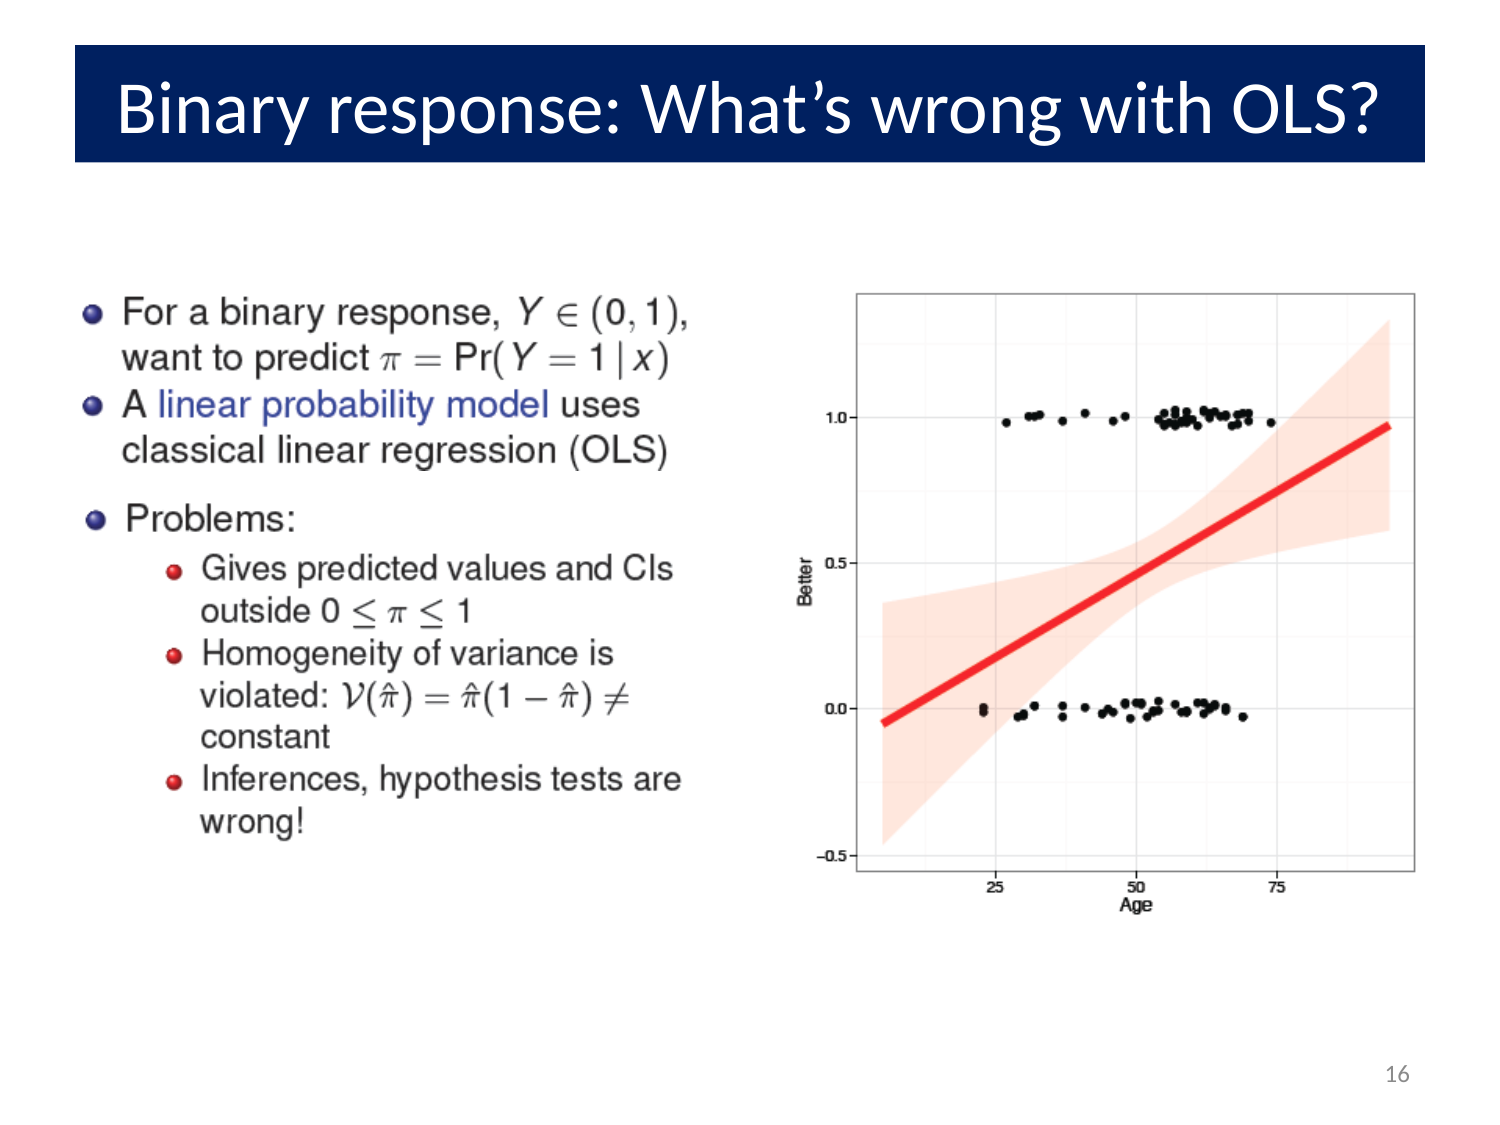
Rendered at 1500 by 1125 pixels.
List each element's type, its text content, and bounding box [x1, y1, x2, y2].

title Binary response: What’s wrong with OLS? [75, 45, 1425, 163]
picture [74, 286, 707, 471]
picture [74, 499, 707, 857]
picture [788, 284, 1426, 921]
slide_number 16 [1074, 1042, 1425, 1103]
